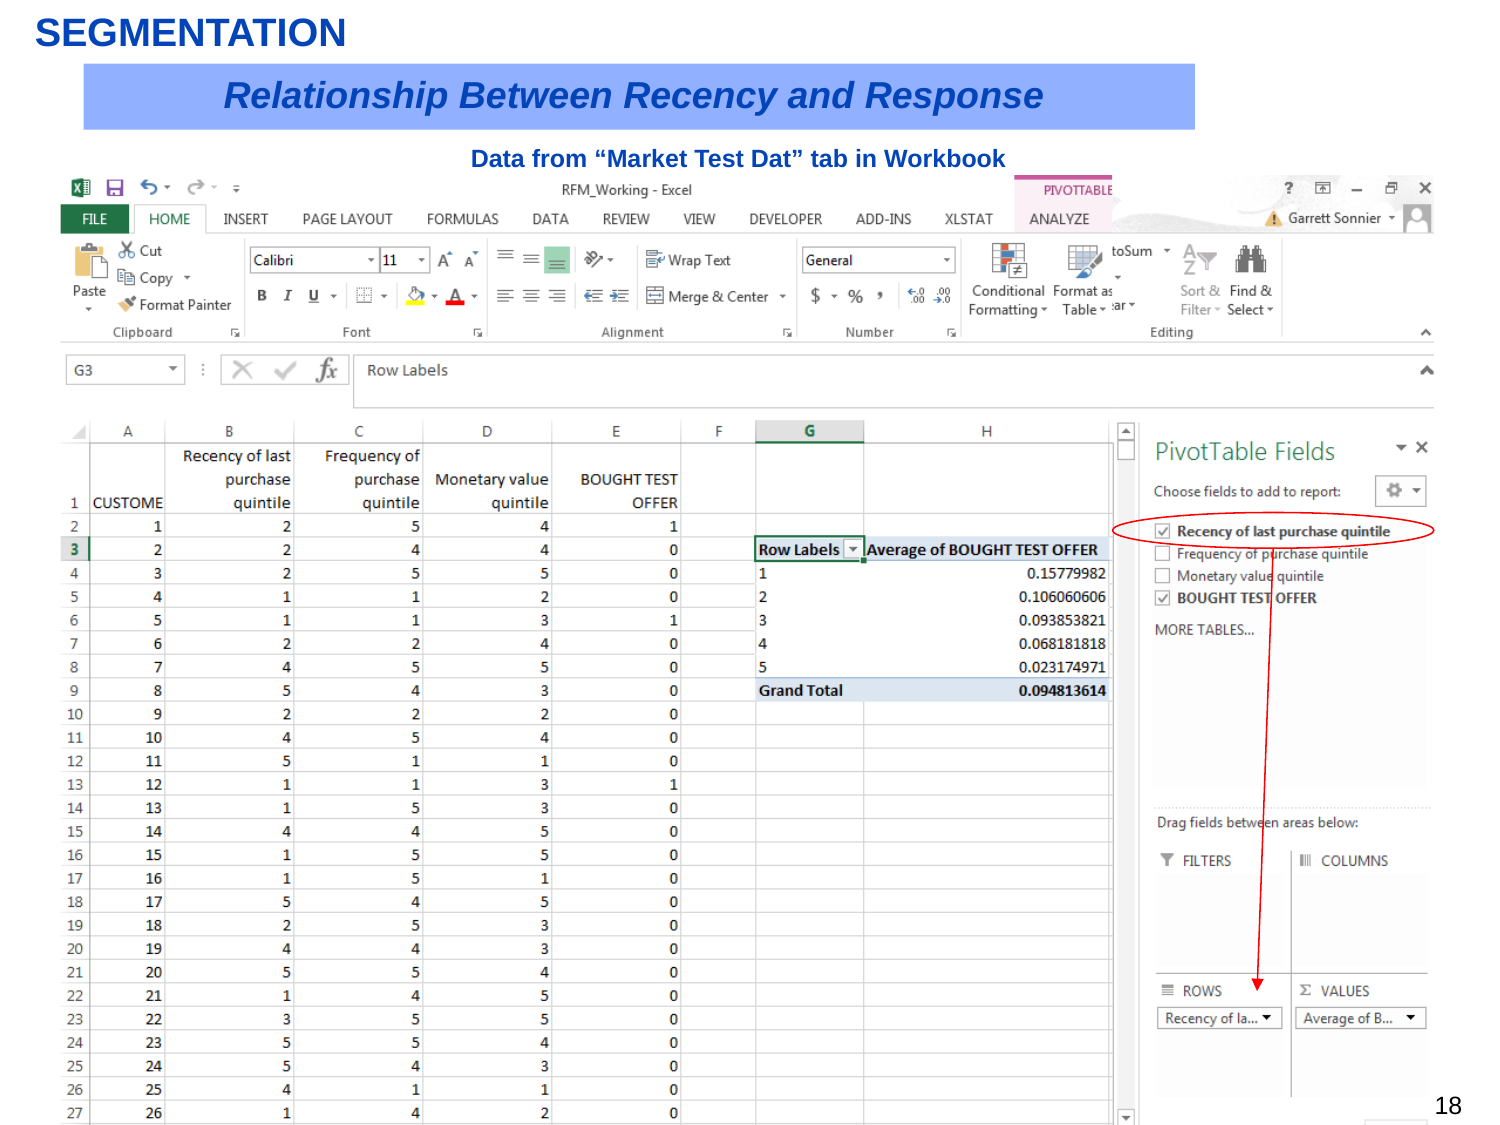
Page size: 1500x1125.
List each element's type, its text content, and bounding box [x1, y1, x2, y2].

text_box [1256, 547, 1274, 992]
text_box Relationship Between Recency and Response [83, 63, 1195, 130]
slide_number 17 [1439, 1089, 1463, 1121]
text_box Data from “Market Test Dat” tab in Workbook [154, 135, 1324, 173]
text_box SEGMENTATION [20, 0, 1463, 48]
picture [60, 175, 1435, 1125]
